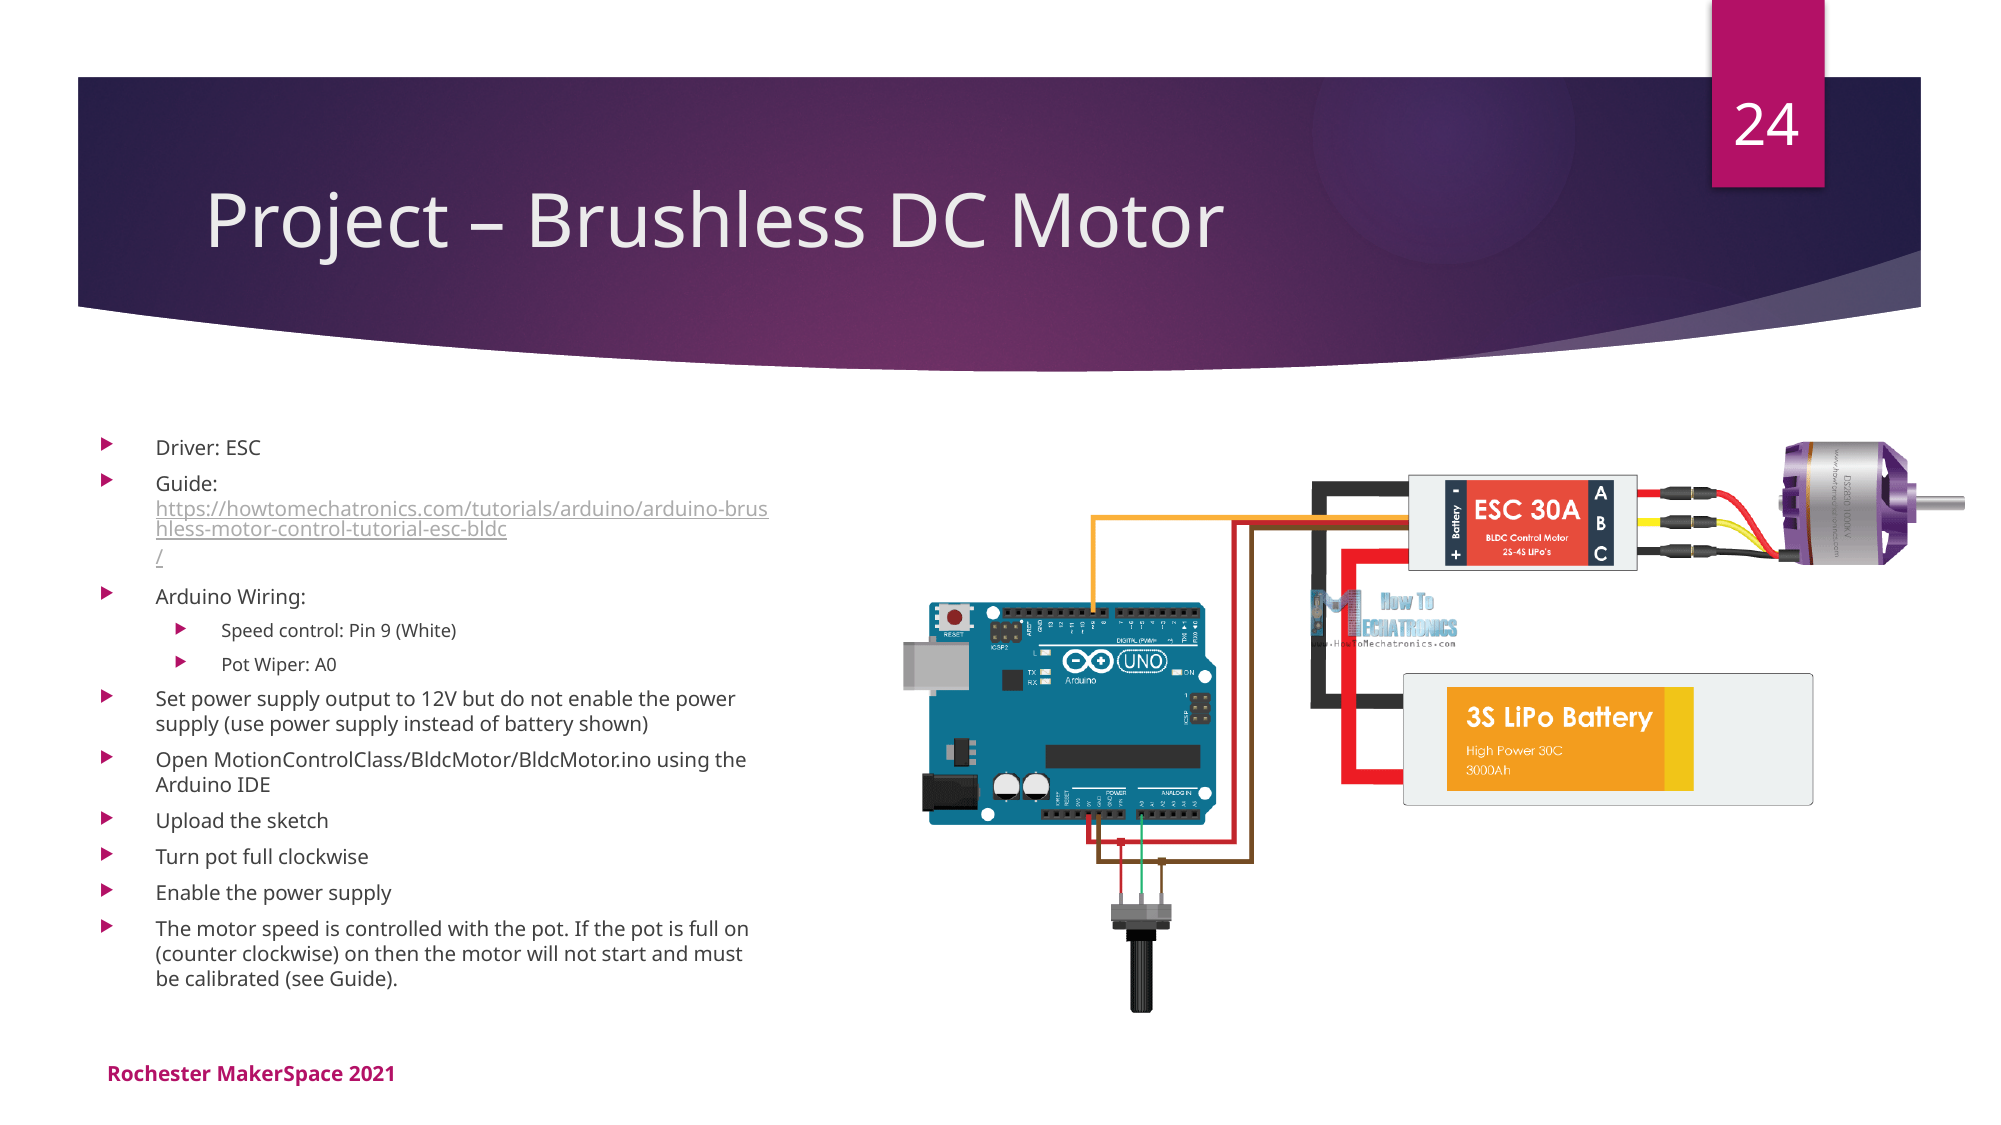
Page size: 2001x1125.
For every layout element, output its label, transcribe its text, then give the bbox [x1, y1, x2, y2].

footer Rochester MakerSpace 2021 [92, 1048, 726, 1099]
title Project – Brushless DC Motor [189, 159, 1627, 276]
picture [890, 426, 1982, 1022]
list Driver: ESC Guide: https://howtomechatronics.com/tutorials/arduino/arduino-brushless-motor-control-tutorial-esc-bldc/ Arduino Wiring: Speed control: Pin 9 (White) Pot Wiper: A0 Set power supply output to 12V but do not enable the power supply (use power supply instead of battery shown) Open MotionControlClass/BldcMotor/BldcMotor.ino using the Arduino IDE Upload the sketch Turn pot full clockwise Enable the power supply The motor speed is controlled with the pot. If the pot is full on (counter clockwise) on then the motor will not start and must be calibrated (see Guide). [84, 427, 785, 988]
slide_number 24 [1698, 48, 1836, 175]
